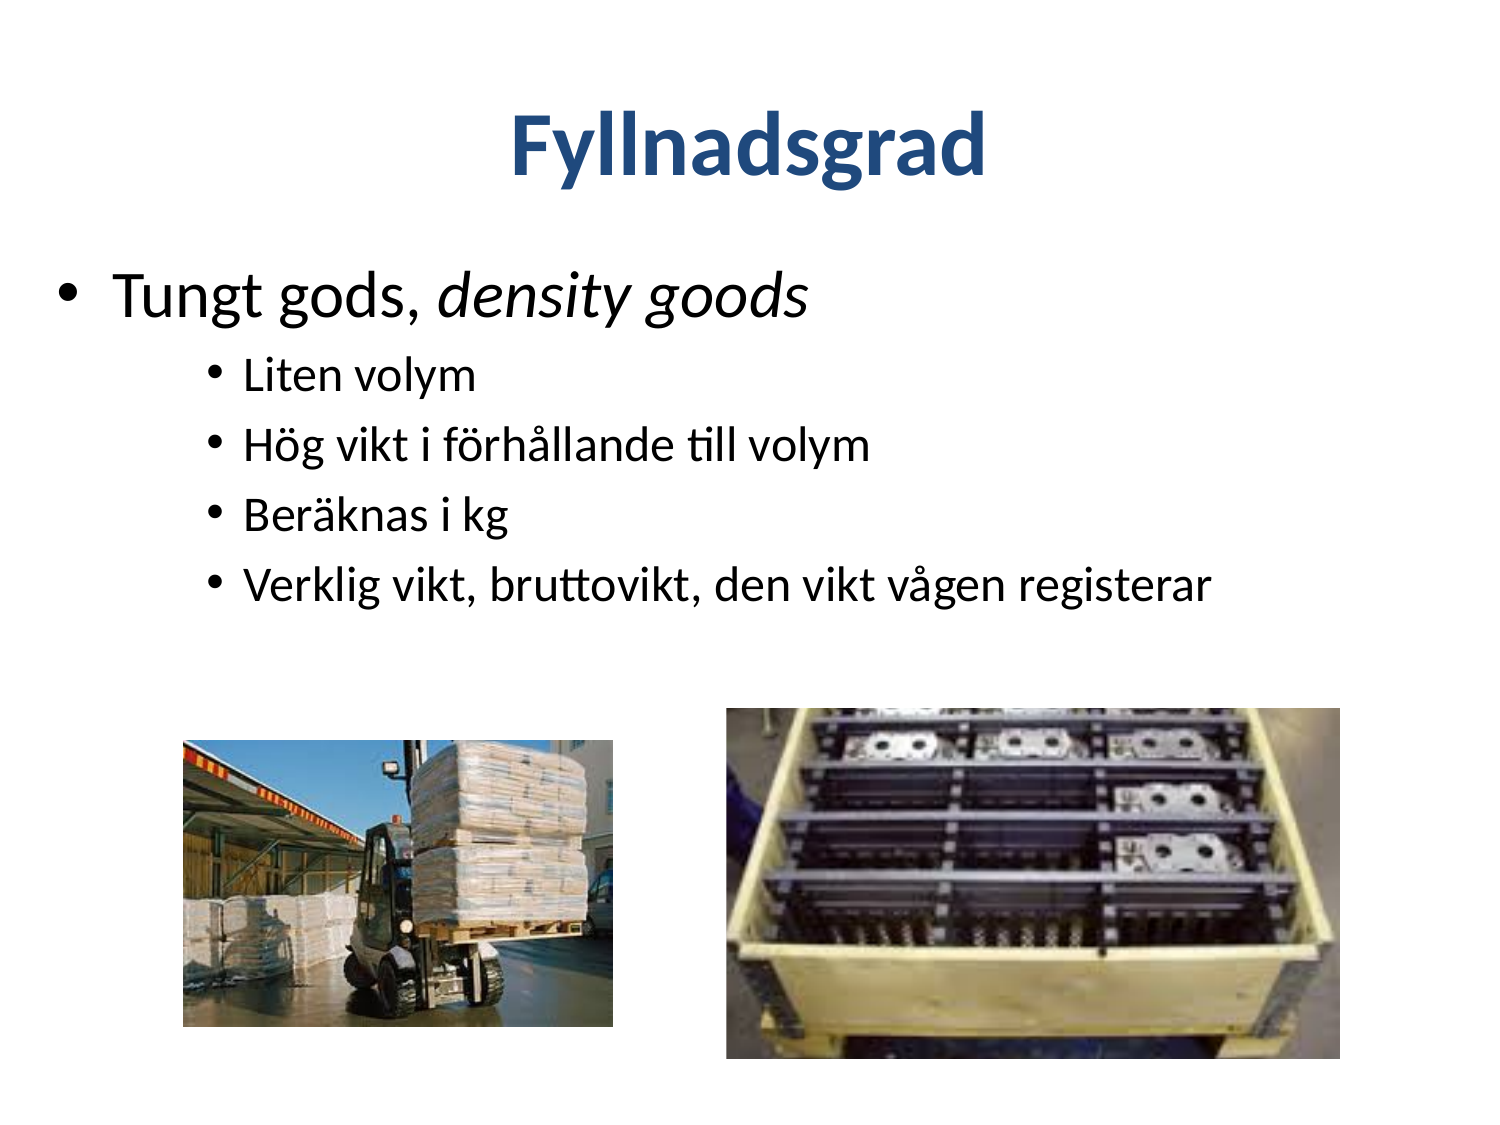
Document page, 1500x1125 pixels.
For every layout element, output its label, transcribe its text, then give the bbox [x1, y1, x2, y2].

title Fyllnadsgrad [75, 45, 1425, 233]
list Tungt gods, density goods Liten volym Hög vikt i förhållande till volym Beräknas i kg Verklig vikt, bruttovikt, den vikt vågen registerar [41, 243, 1392, 986]
picture [726, 708, 1347, 1059]
picture [182, 740, 613, 1027]
